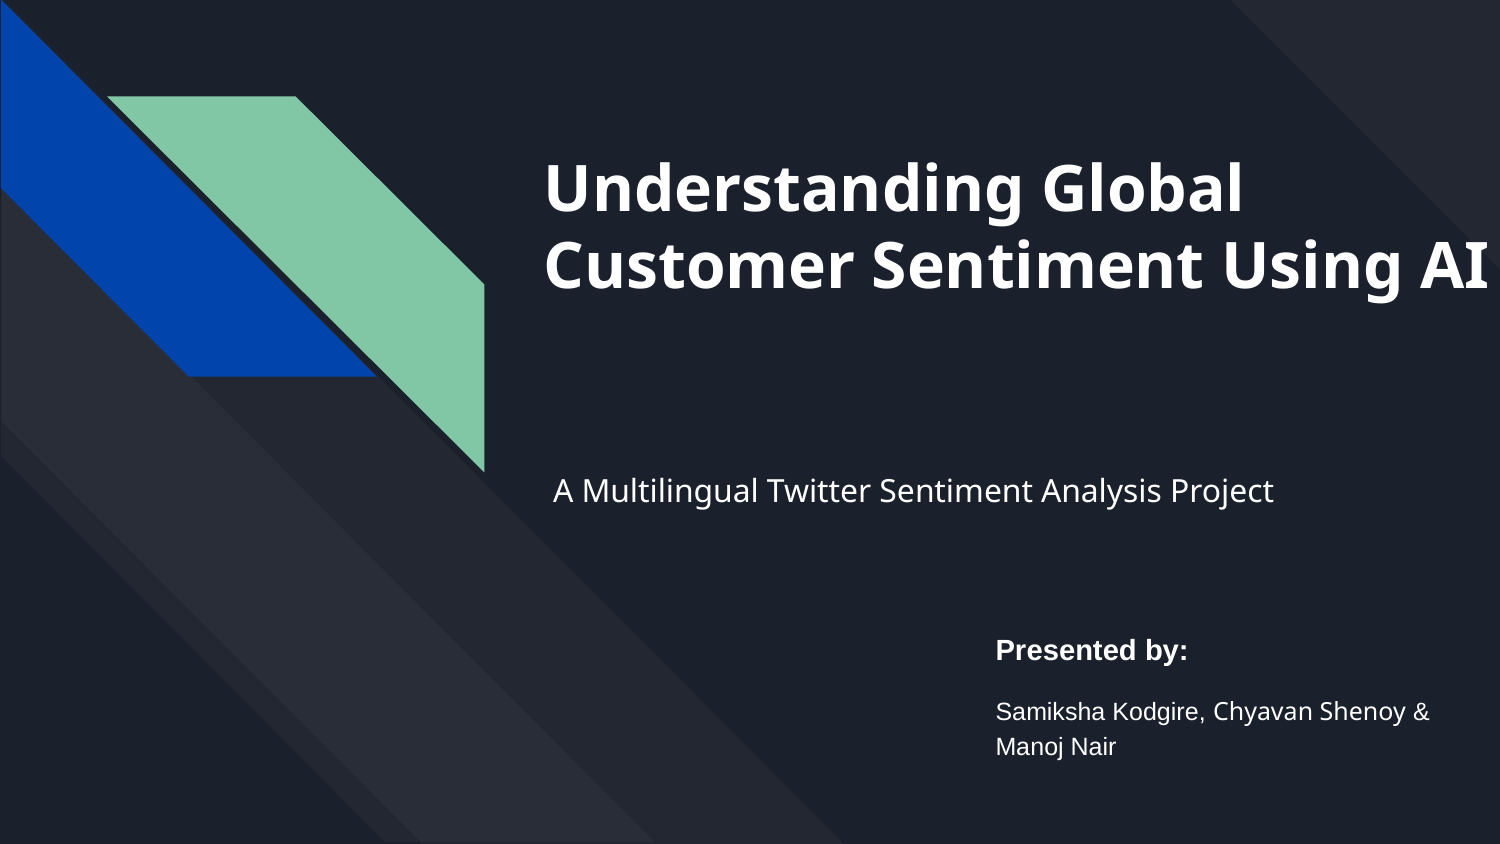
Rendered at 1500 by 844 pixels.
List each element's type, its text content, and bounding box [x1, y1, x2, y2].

text_box Presented by: Samiksha Kodgire, Chyavan Shenoy & Manoj Nair [980, 611, 1485, 775]
subtitle A Multilingual Twitter Sentiment Analysis Project [538, 450, 1332, 534]
title Understanding Global Customer Sentiment Using AI [528, 132, 1500, 392]
